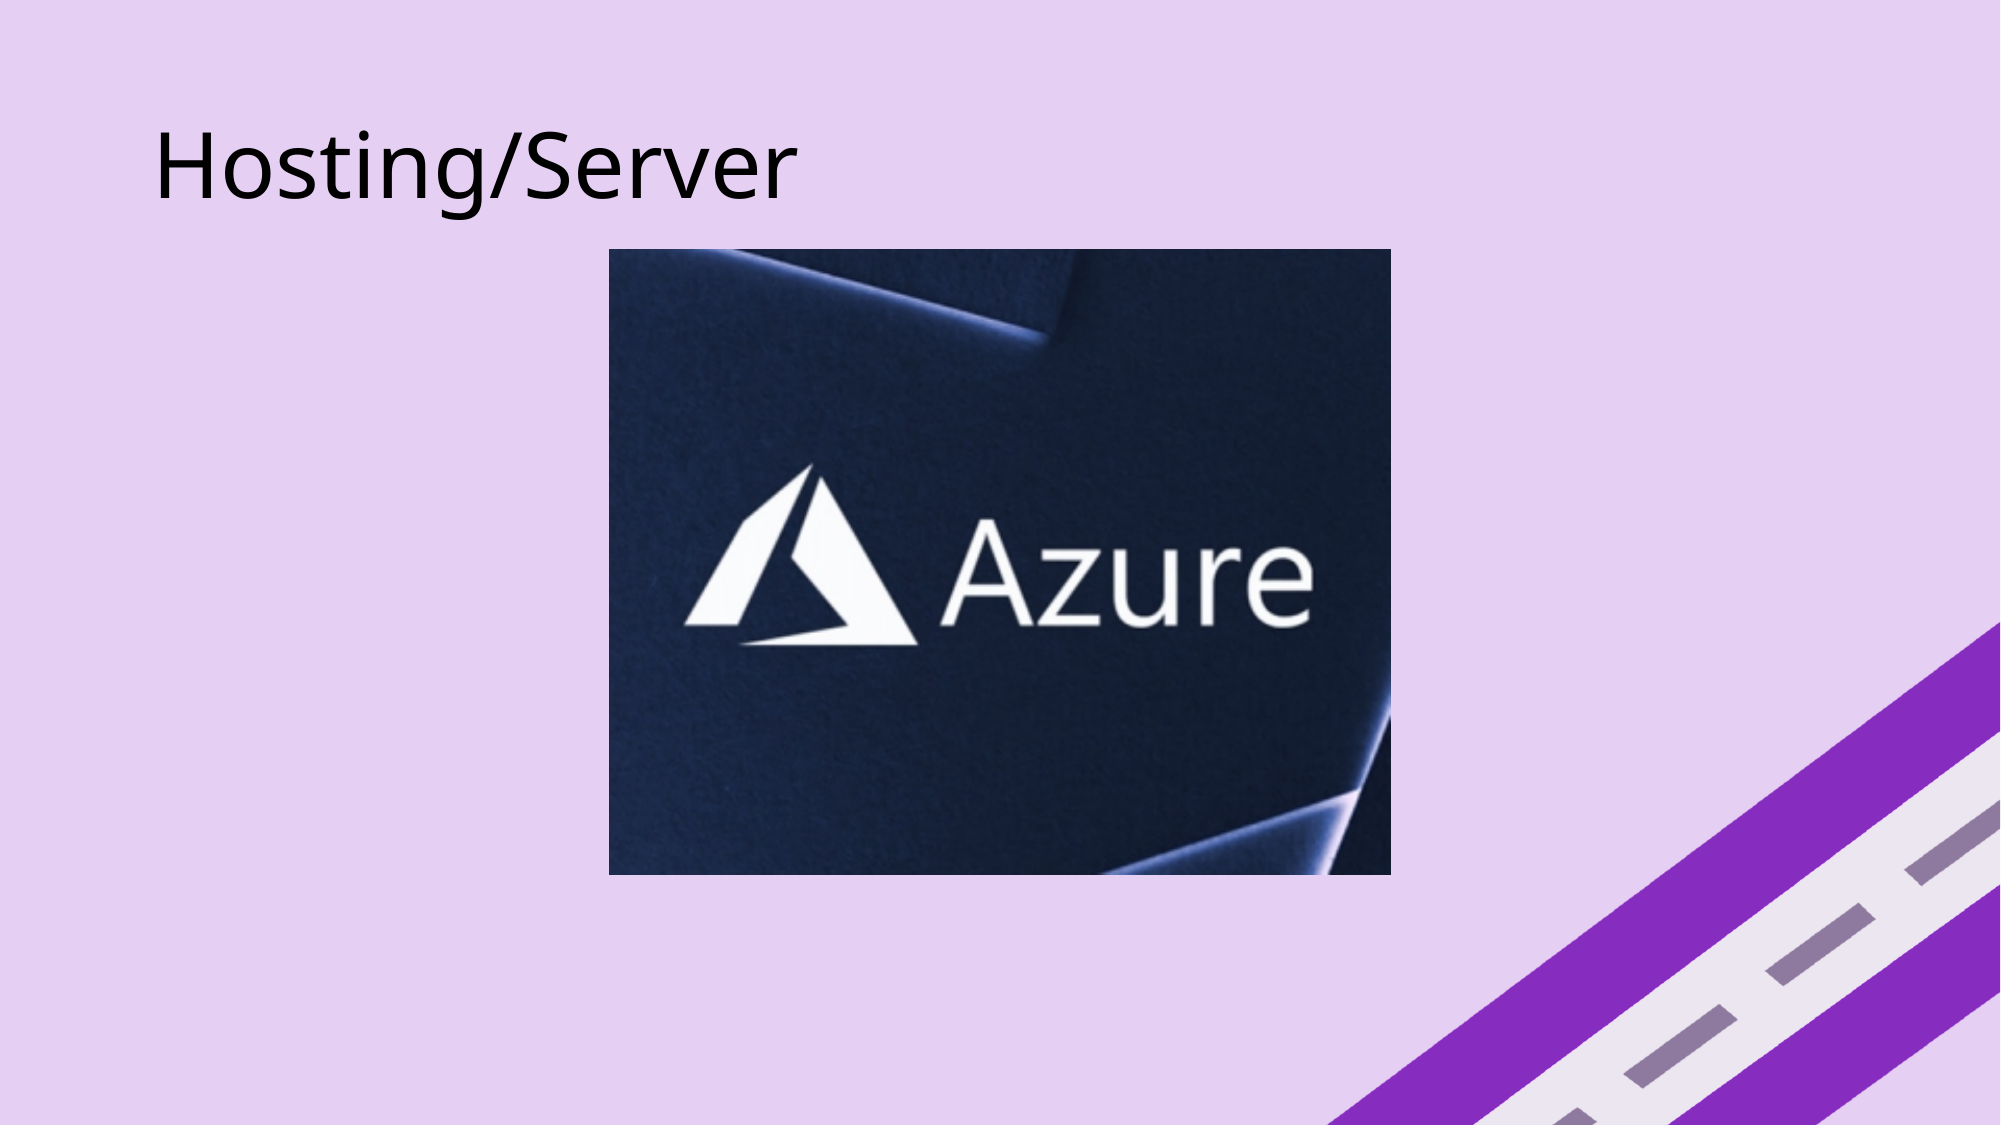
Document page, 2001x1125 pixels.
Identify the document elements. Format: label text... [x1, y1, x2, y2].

title Hosting/Server [137, 59, 1863, 278]
picture [0, 0, 2001, 1125]
